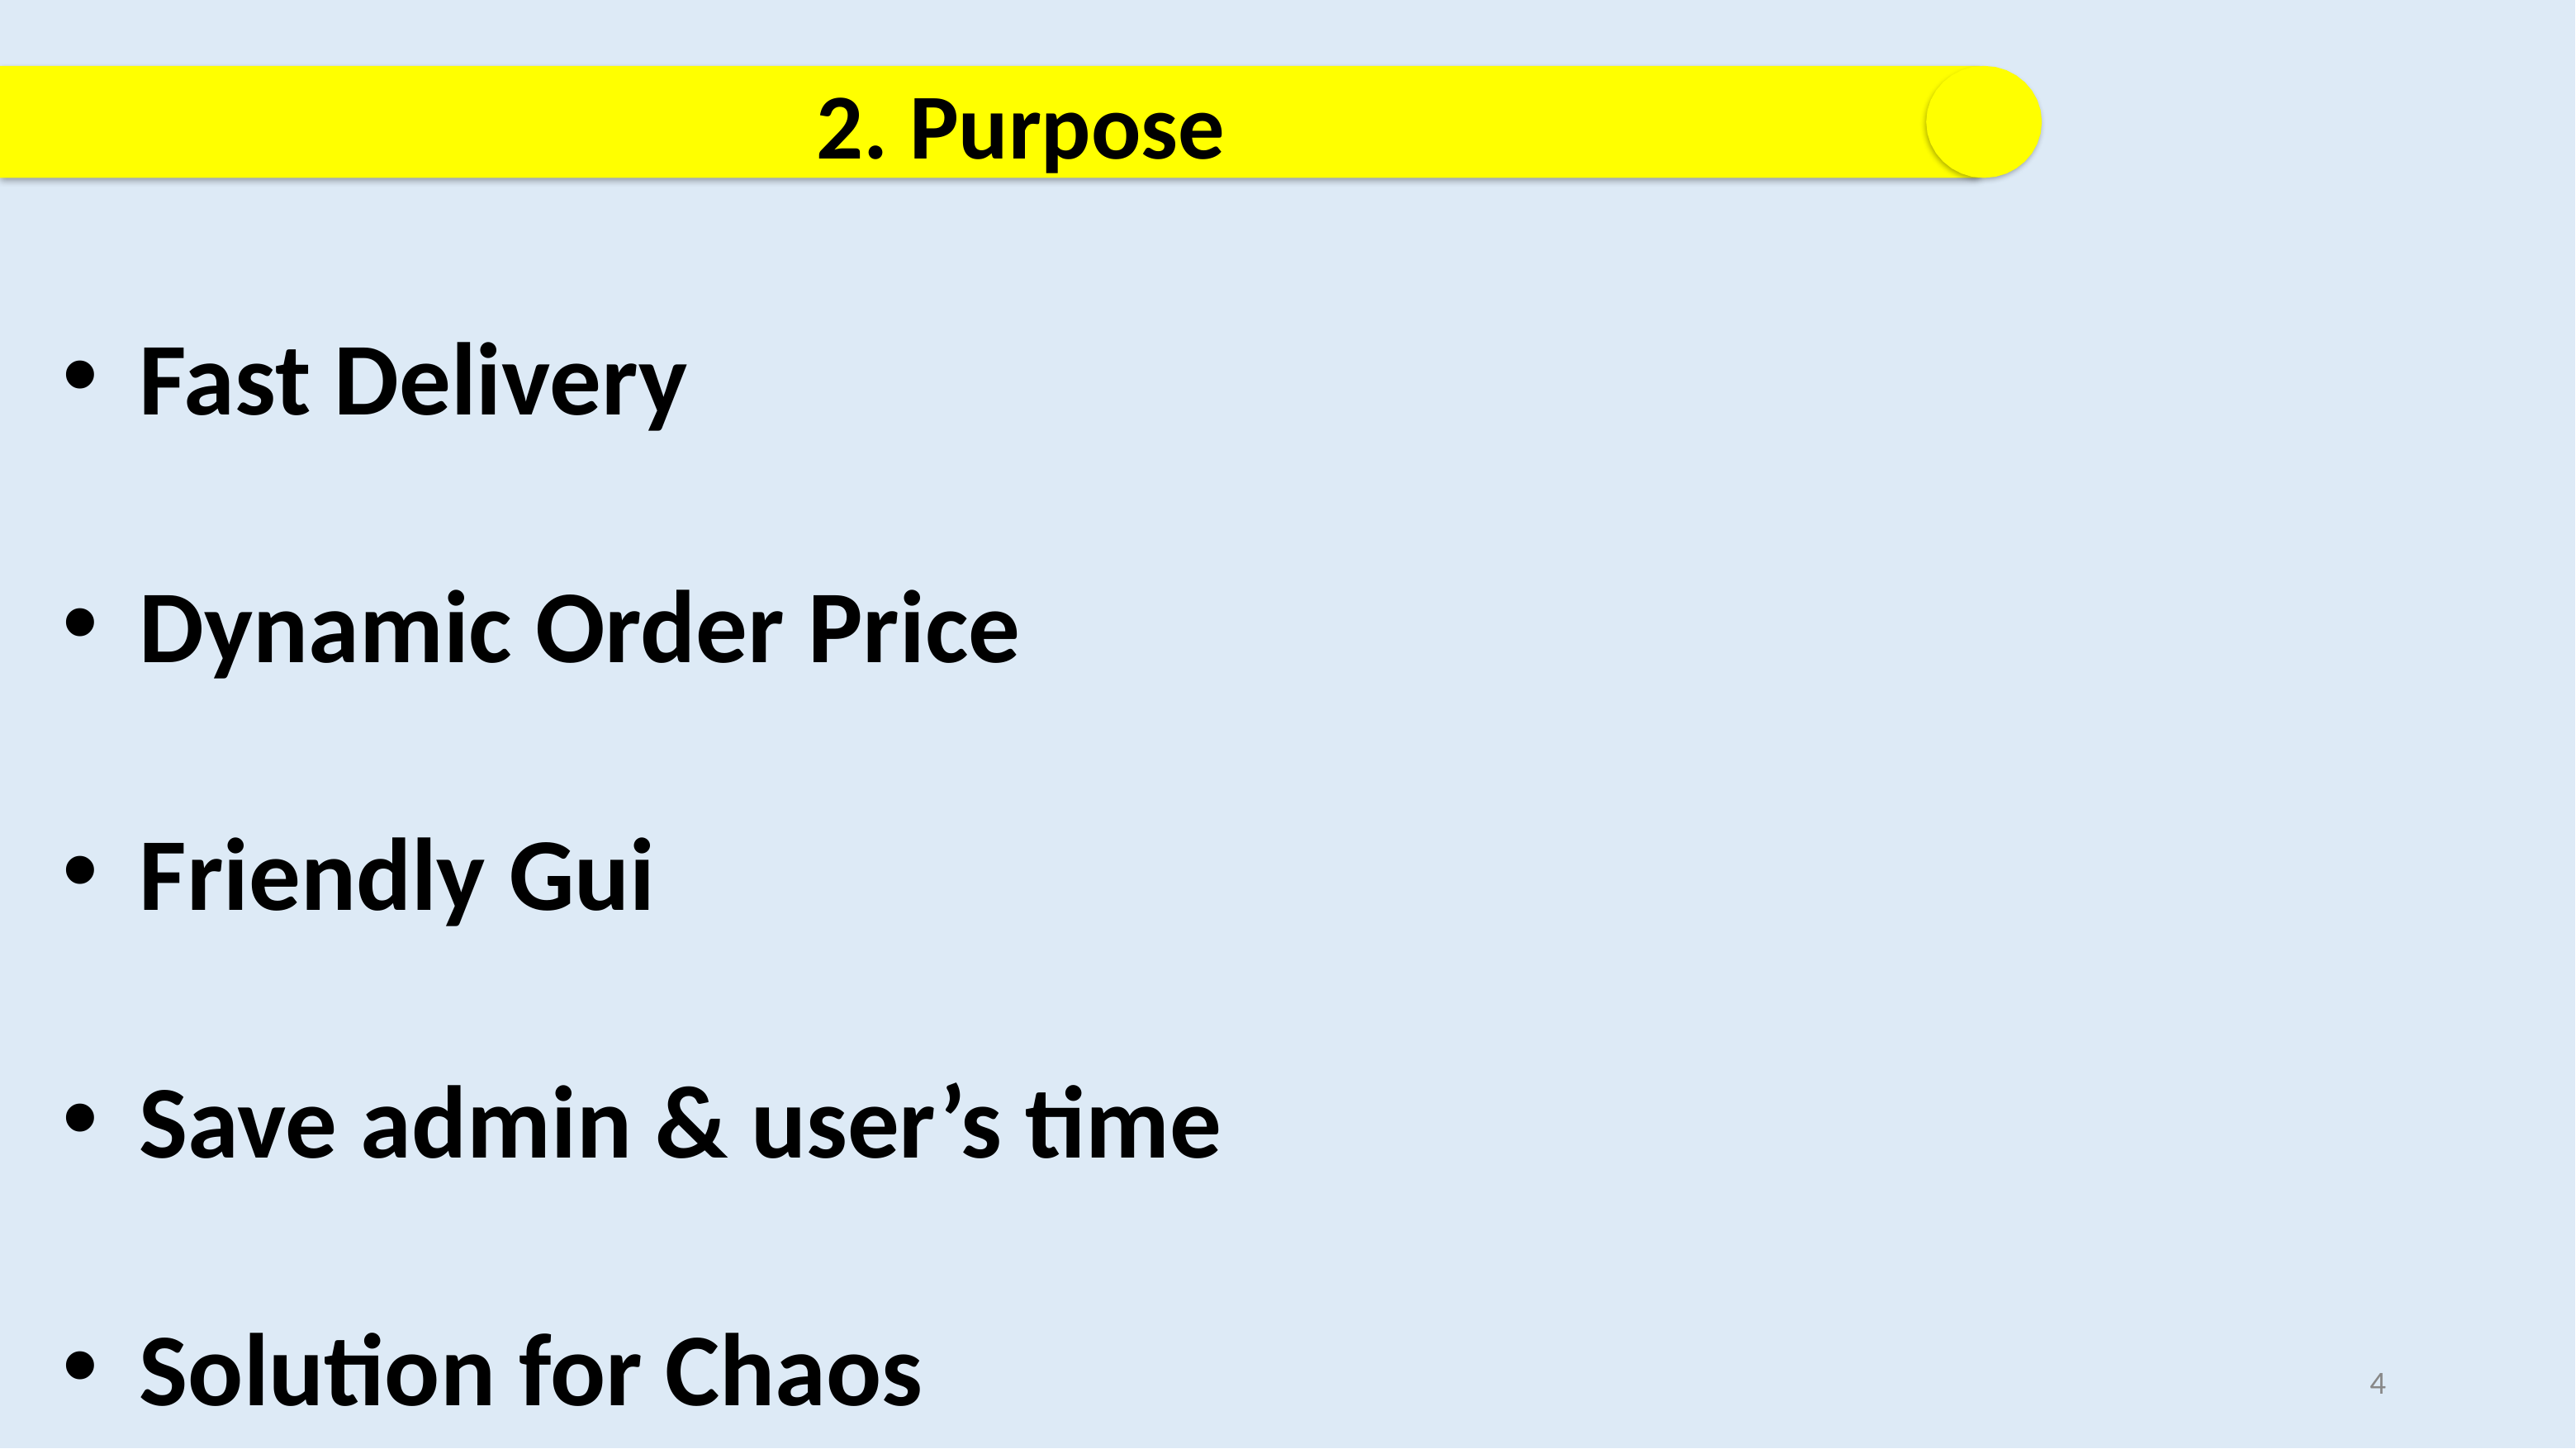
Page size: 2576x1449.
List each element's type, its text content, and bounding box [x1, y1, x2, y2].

text_box Fast Delivery Dynamic Order Price Friendly Gui Save admin & user’s time Solution for Chaos [50, 305, 2526, 1432]
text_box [0, 65, 2042, 178]
